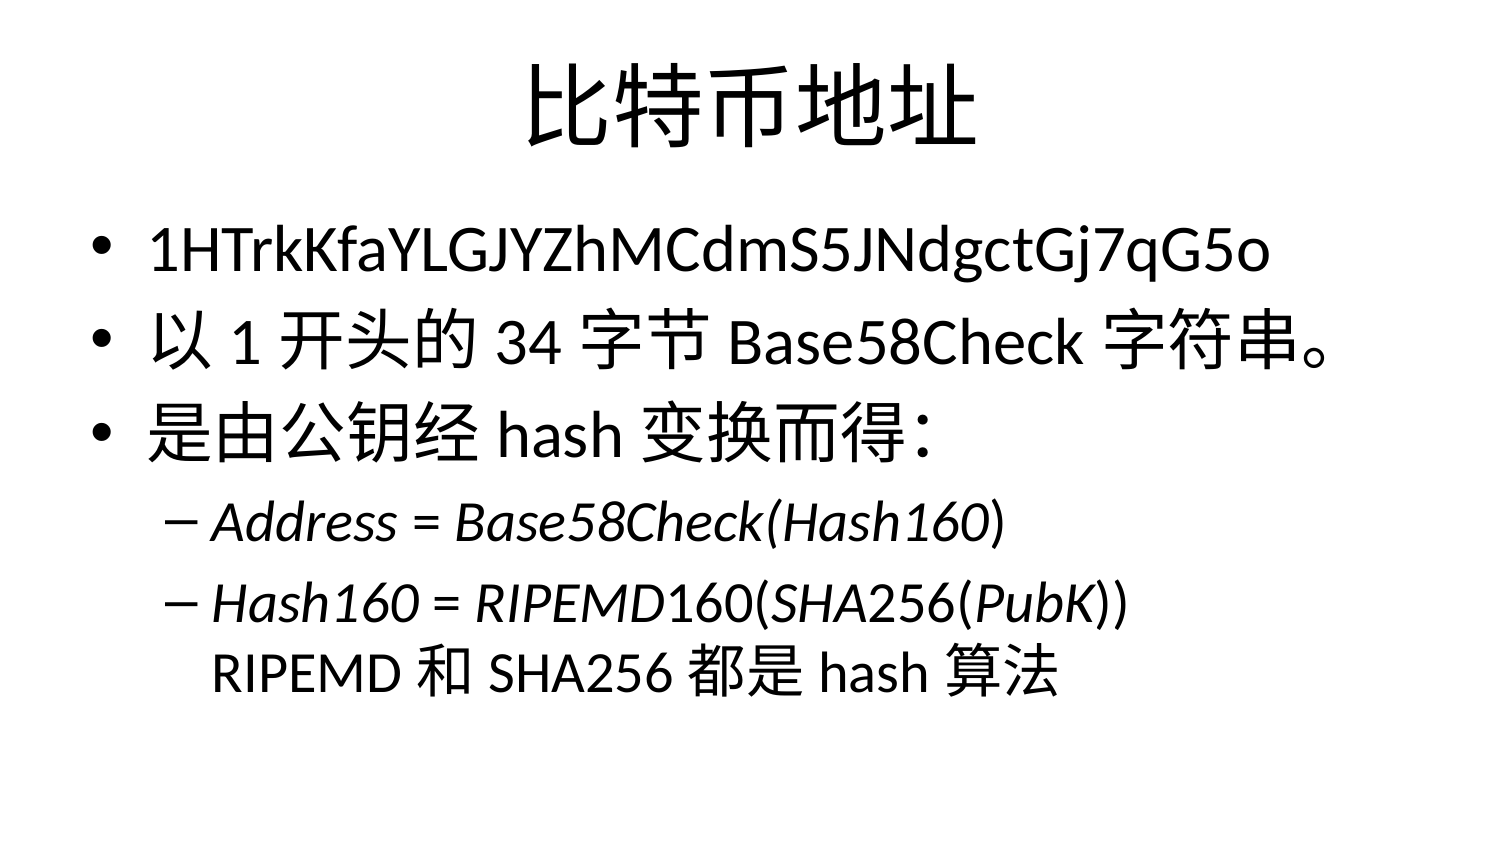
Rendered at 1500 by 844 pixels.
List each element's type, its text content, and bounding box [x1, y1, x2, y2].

list 1HTrkKfaYLGJYZhMCdmS5JNdgctGj7qG5o 以1开头的34字节Base58Check字符串。 是由公钥经hash变换而得： Address = Base58Check(Hash160) Hash160 = RIPEMD160(SHA256(PubK)) RIPEMD和SHA256都是hash算法 [75, 196, 1425, 754]
title 比特币地址 [75, 33, 1425, 175]
